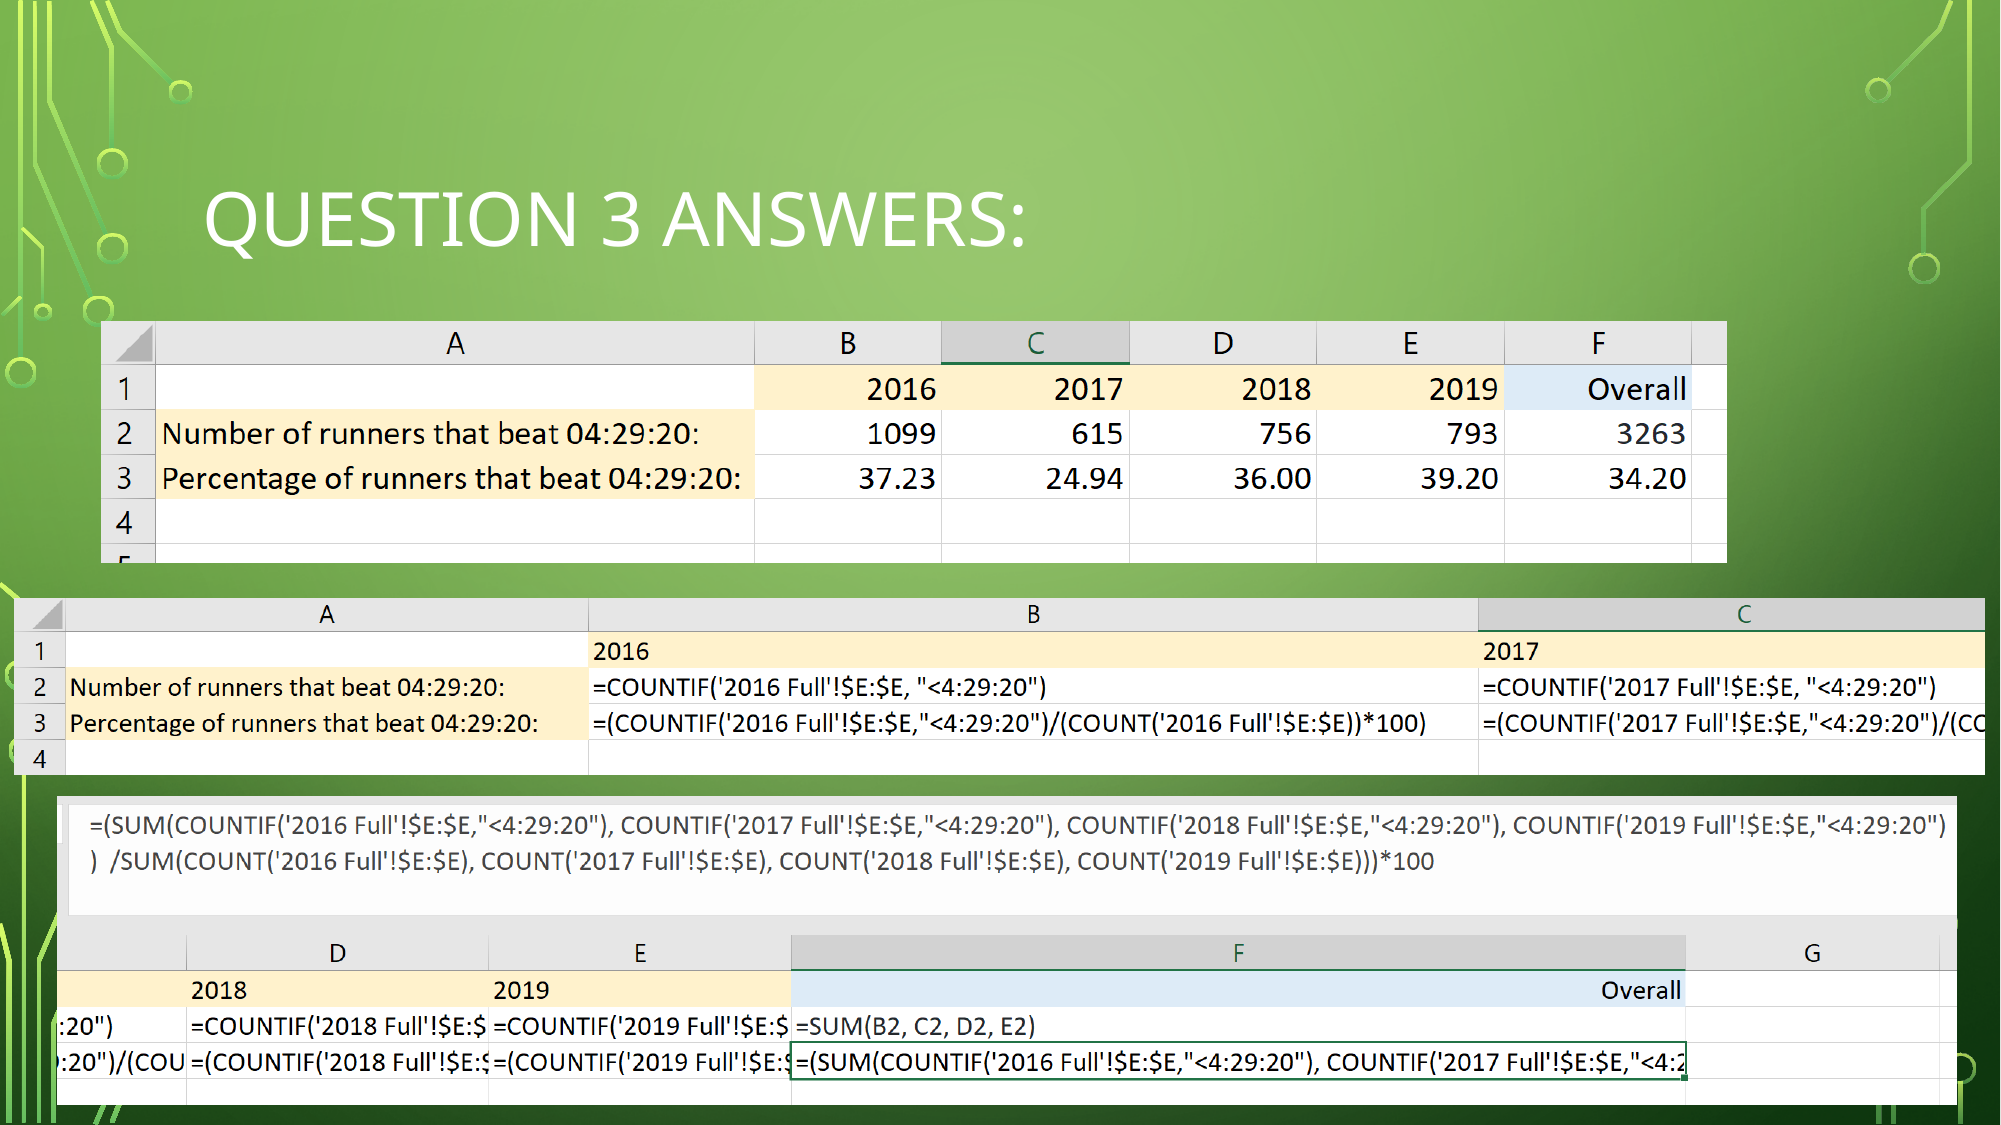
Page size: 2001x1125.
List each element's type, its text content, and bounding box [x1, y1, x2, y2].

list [101, 321, 1727, 563]
picture [57, 796, 1957, 1105]
title Question 3 Answers: [187, 101, 1813, 344]
picture [14, 597, 1985, 776]
